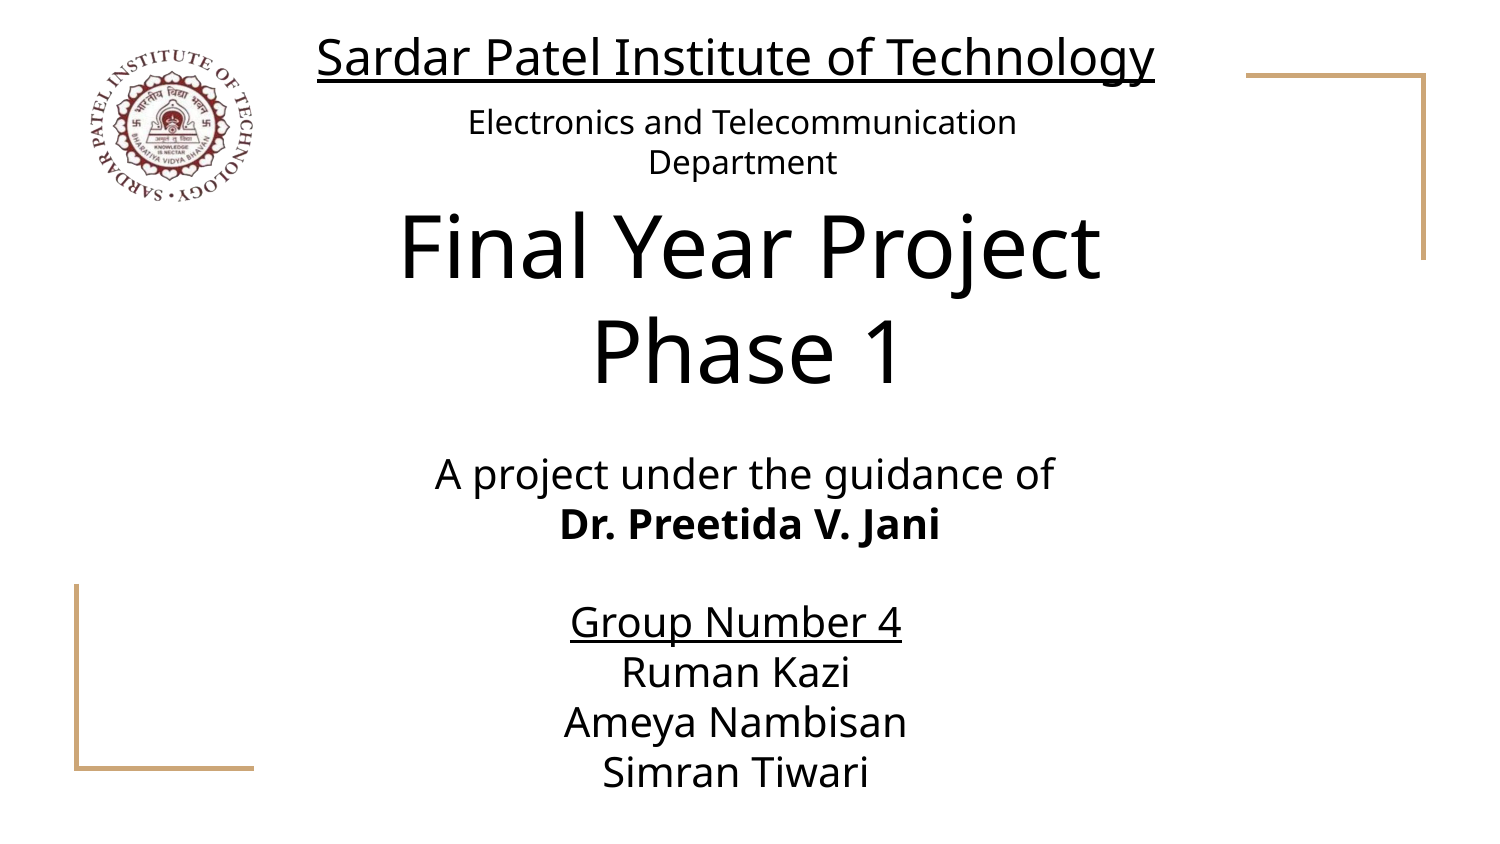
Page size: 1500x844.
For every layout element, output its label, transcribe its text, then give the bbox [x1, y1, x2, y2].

text_box Electronics and Telecommunication Department [367, 93, 1118, 189]
title Final Year Project Phase 1 [126, 170, 1374, 422]
text_box Group Number 4 Ruman Kazi Ameya Nambisan Simran Tiwari [354, 587, 1118, 803]
text_box A project under the guidance of Dr. Preetida V. Jani [381, 440, 1119, 556]
picture [87, 45, 254, 205]
text_box Sardar Patel Institute of Technology [225, 18, 1247, 93]
